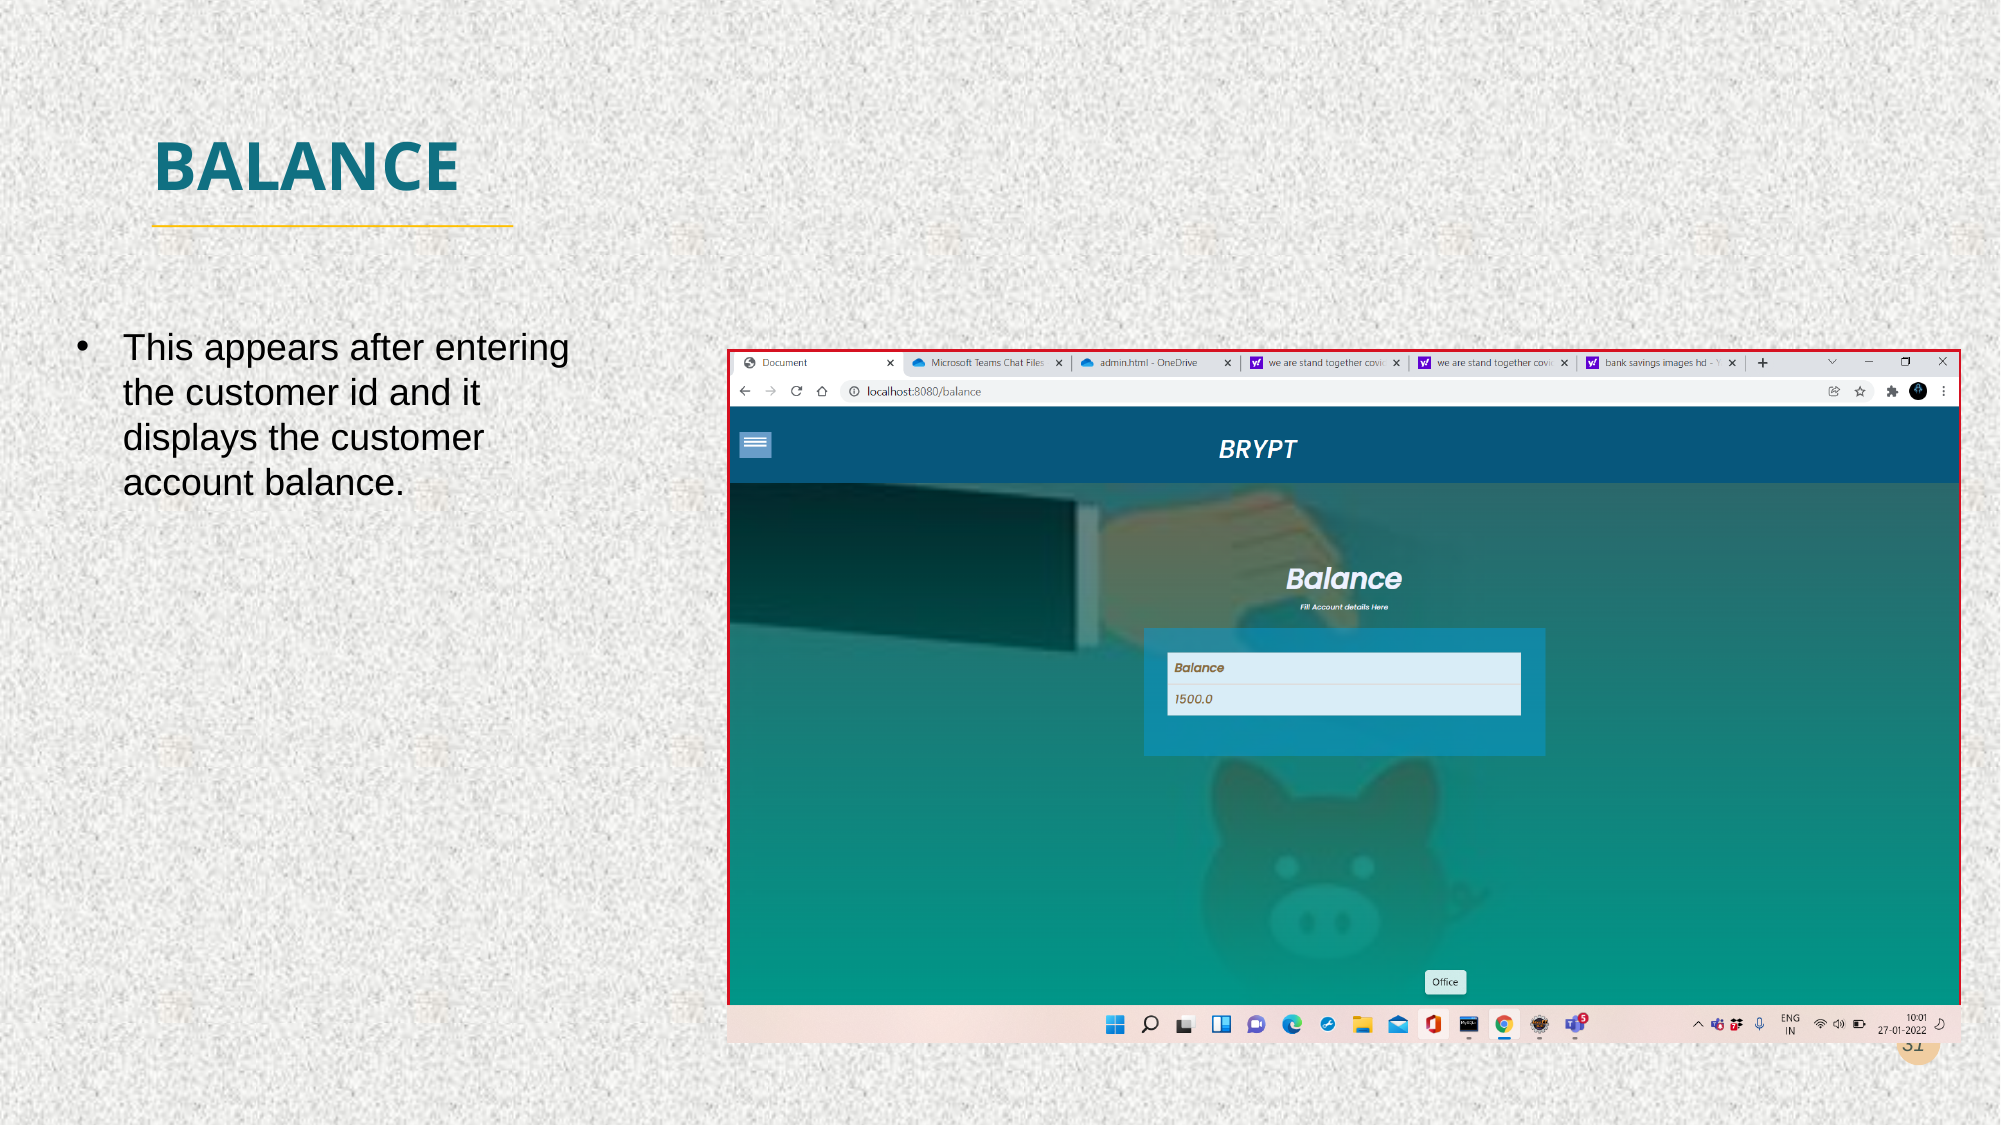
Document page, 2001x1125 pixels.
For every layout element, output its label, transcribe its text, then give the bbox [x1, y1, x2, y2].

title BALANCE [137, 59, 1863, 278]
slide_number 31 [1881, 1043, 1940, 1073]
picture [0, 0, 2001, 1125]
text_box _____________ [137, 163, 1138, 239]
text_box This appears after entering the customer id and it displays the customer account balance. [61, 315, 637, 510]
